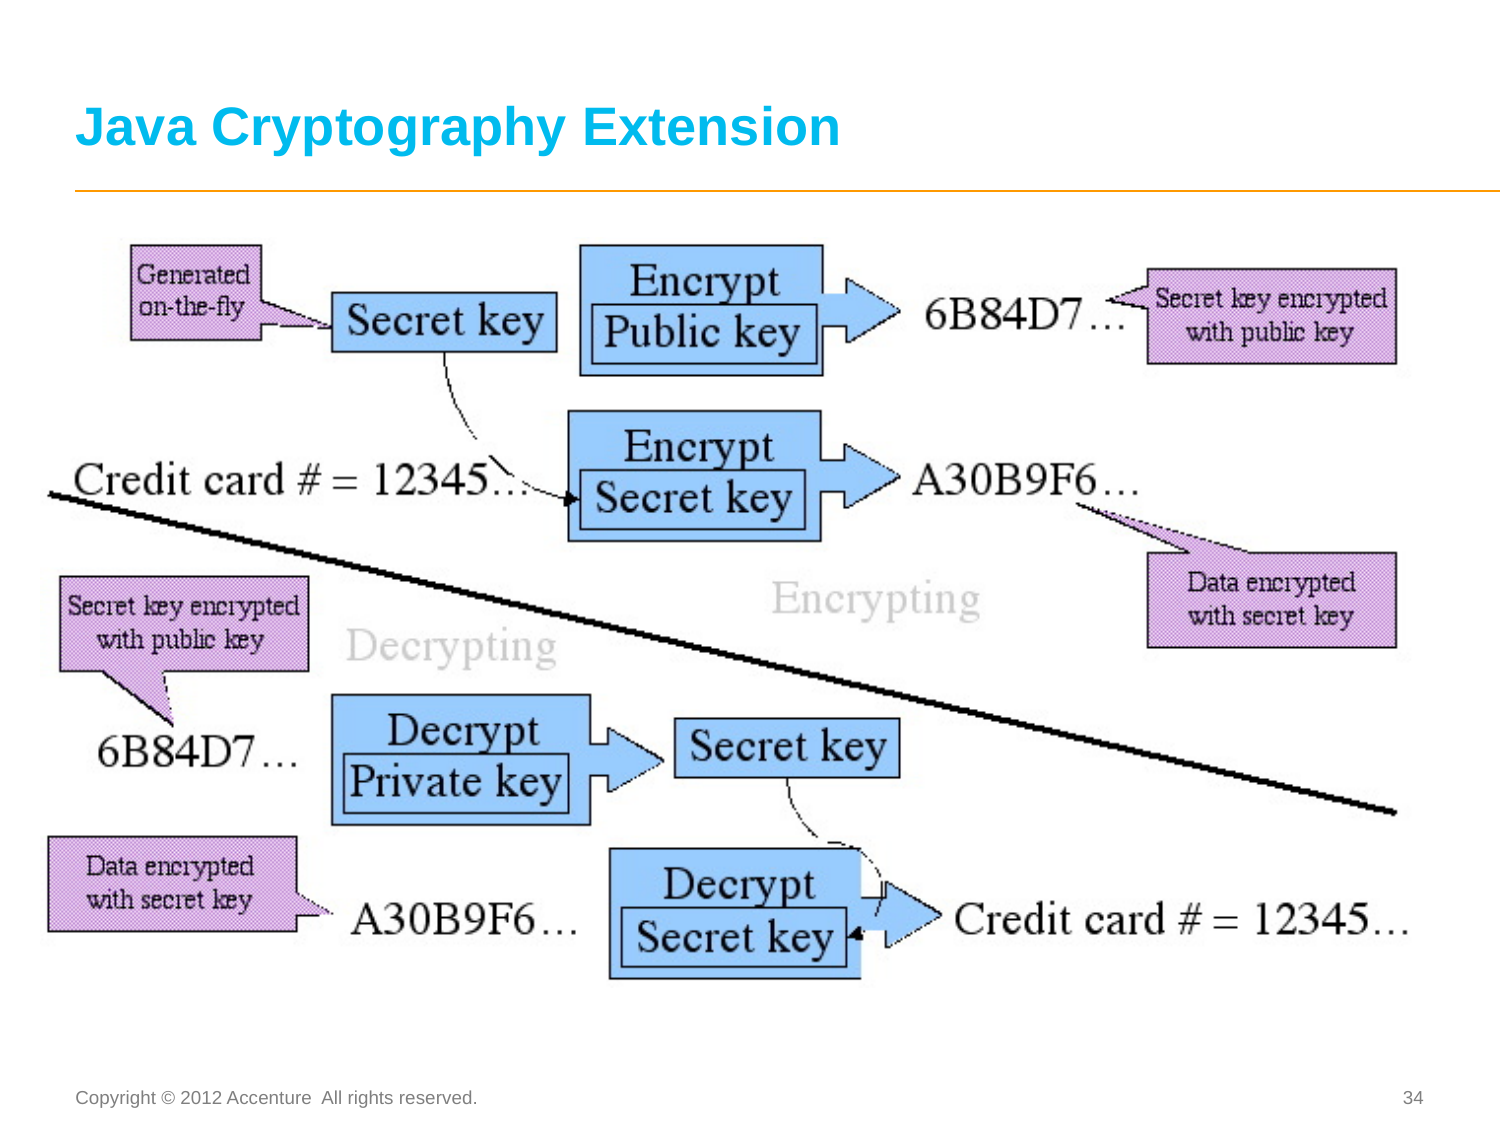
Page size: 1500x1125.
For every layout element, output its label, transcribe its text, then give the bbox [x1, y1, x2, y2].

picture [40, 237, 1433, 988]
title Java Cryptography Extension [75, 27, 1422, 157]
